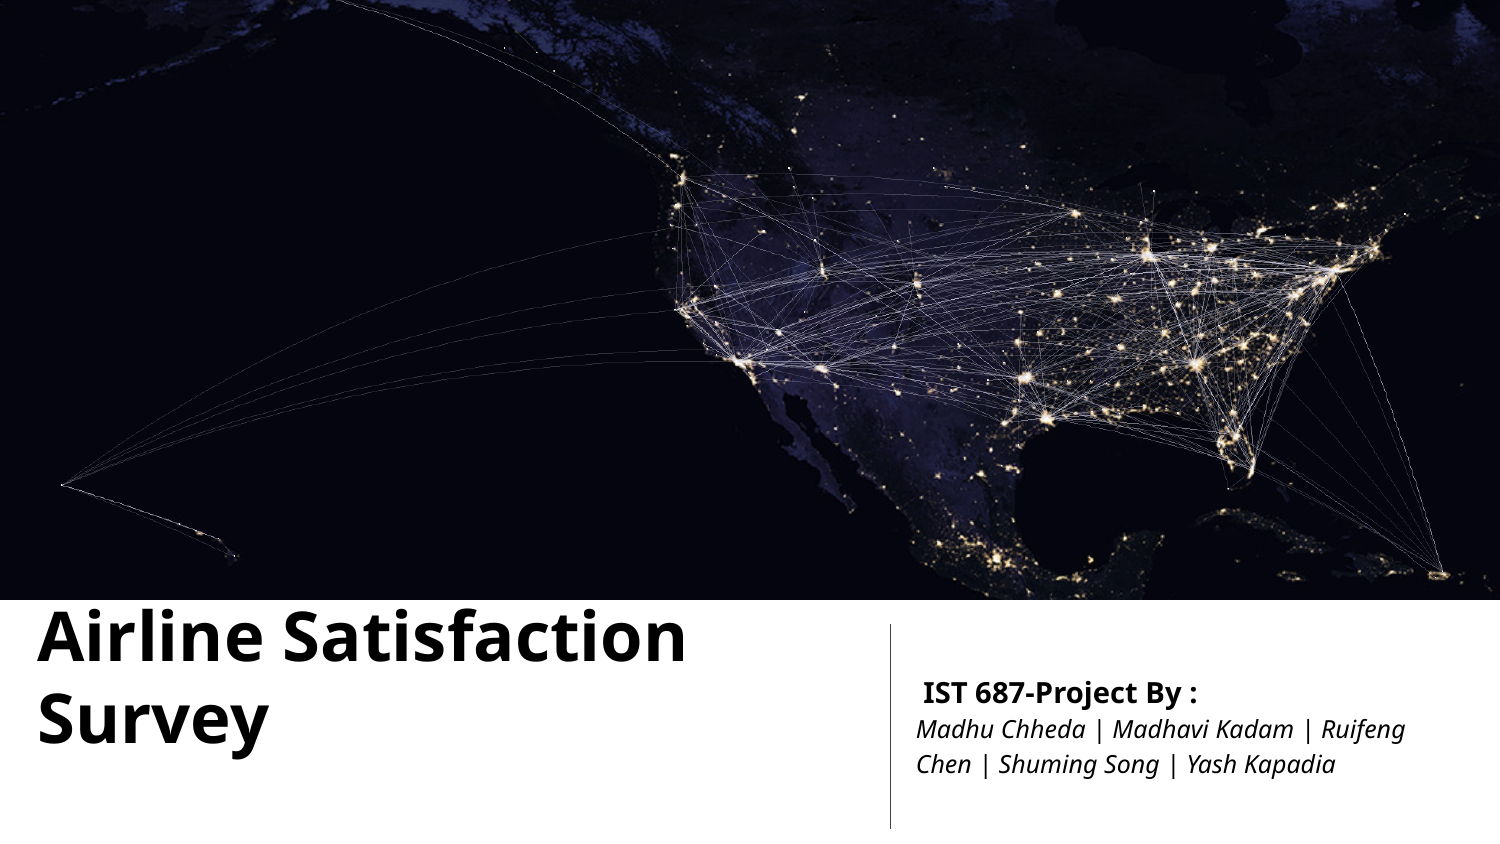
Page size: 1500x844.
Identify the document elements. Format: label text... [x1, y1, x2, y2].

text_box IST 687-Project By : Madhu Chheda | Madhavi Kadam | Ruifeng Chen | Shuming Song | Yash Kapadia [900, 643, 1473, 810]
picture [0, 0, 1500, 600]
title Airline Satisfaction Survey [22, 643, 865, 773]
